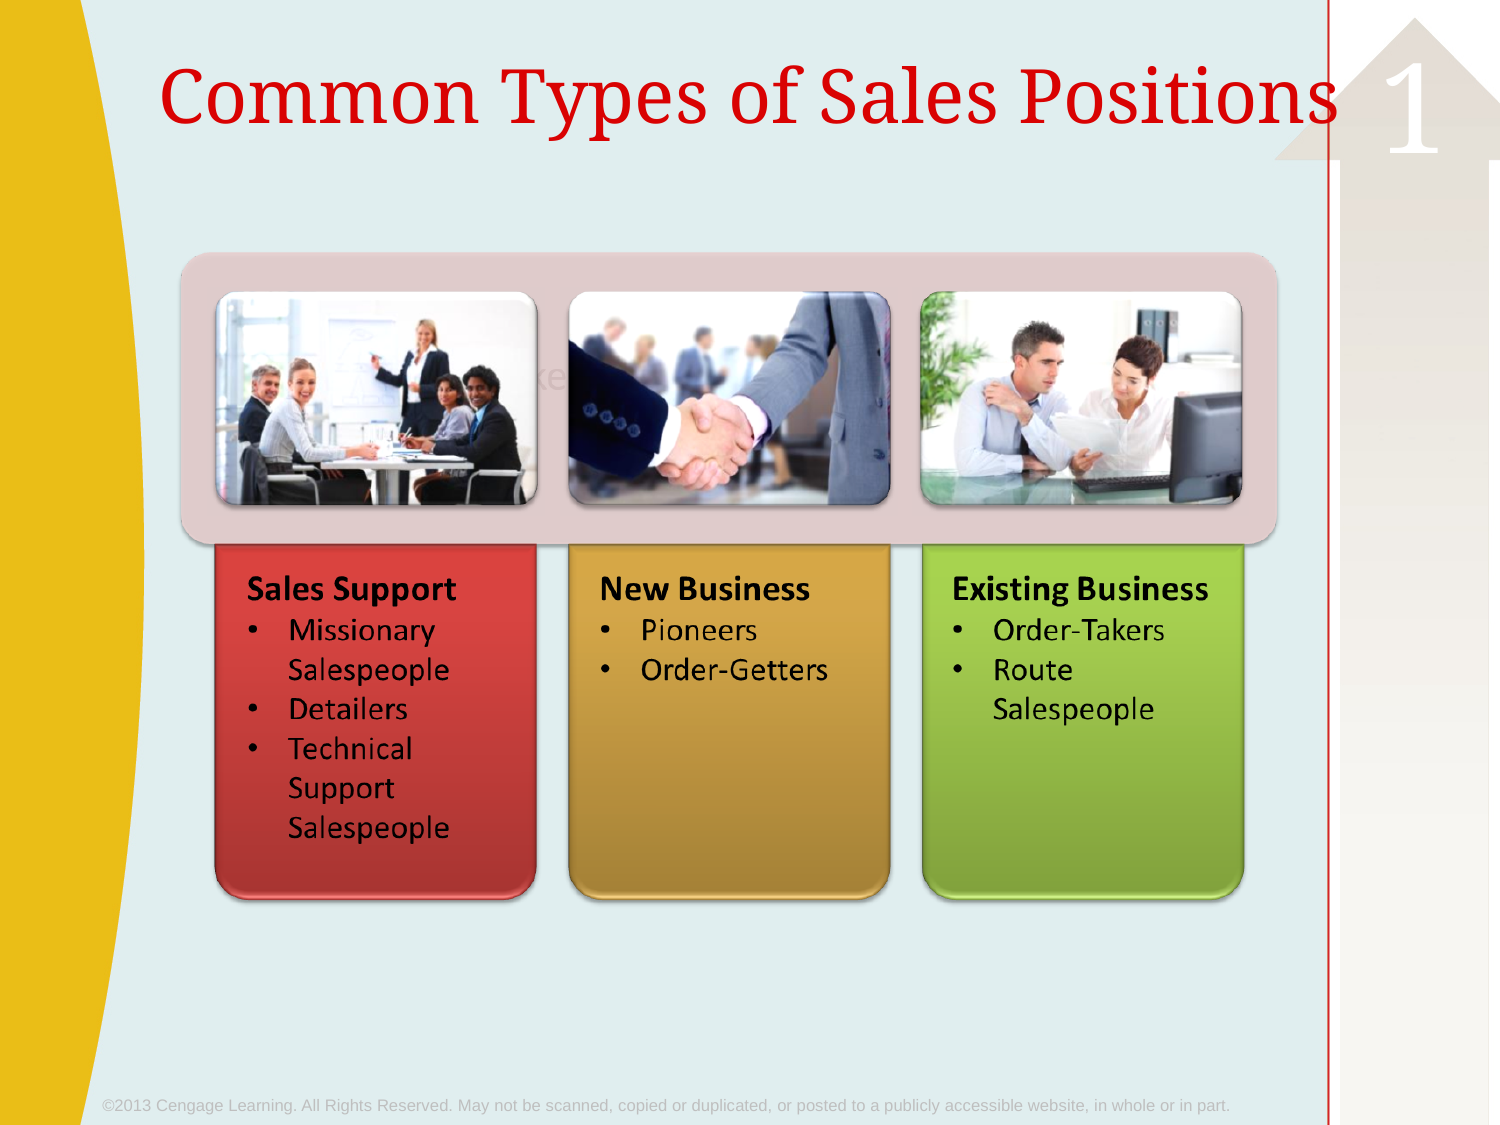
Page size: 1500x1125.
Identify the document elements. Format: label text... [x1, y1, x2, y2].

picture [0, 188, 1500, 1125]
title Common Types of Sales Positions [0, 0, 1500, 188]
